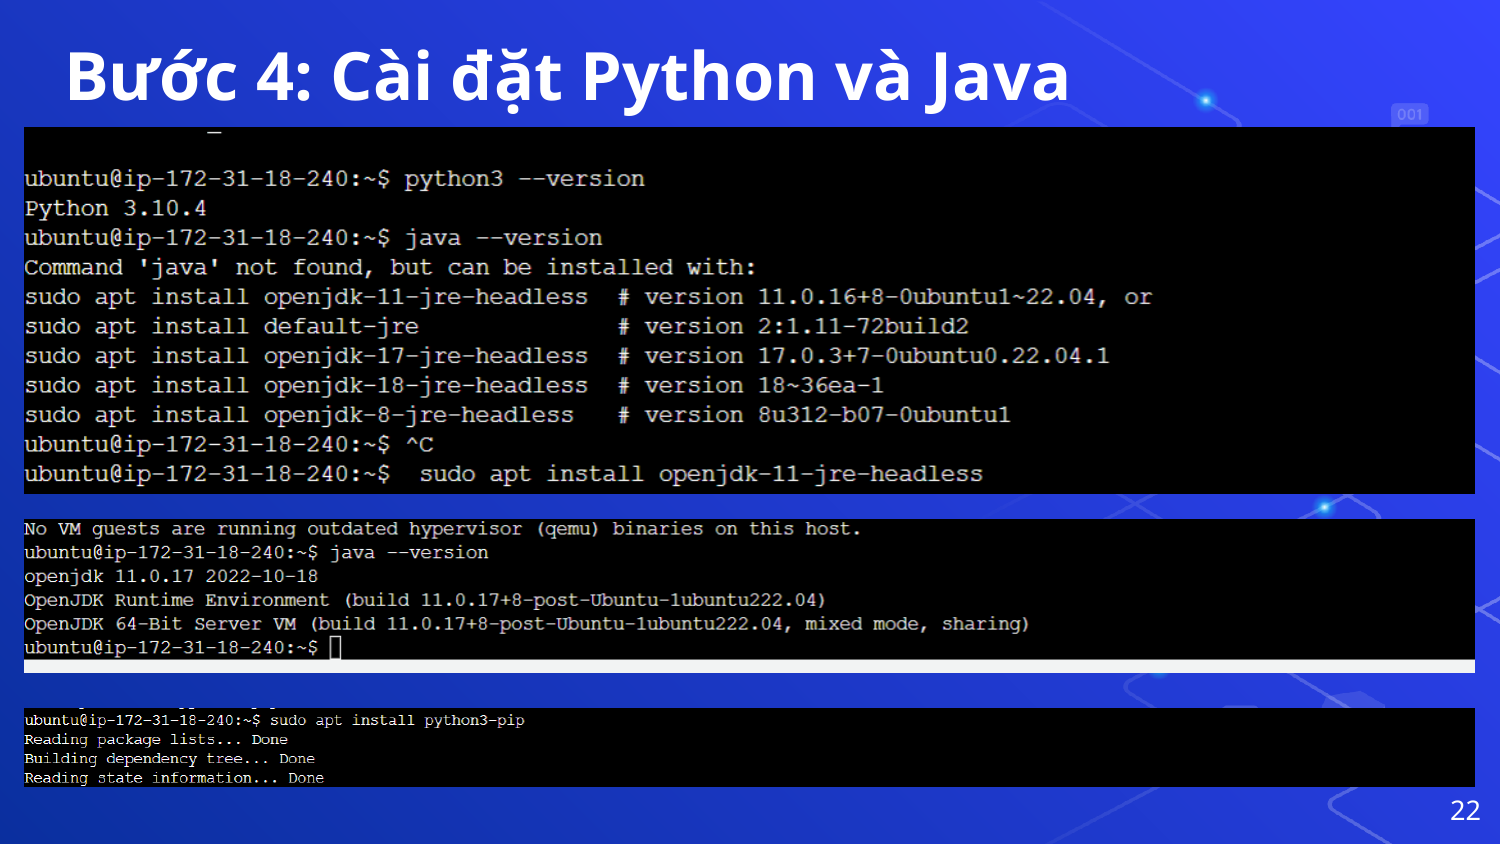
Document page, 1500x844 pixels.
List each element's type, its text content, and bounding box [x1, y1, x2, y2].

picture [0, 0, 1500, 844]
title Bước 4: Cài đặt Python và Java [64, 0, 1392, 115]
slide_number ‹#› [1391, 779, 1482, 844]
